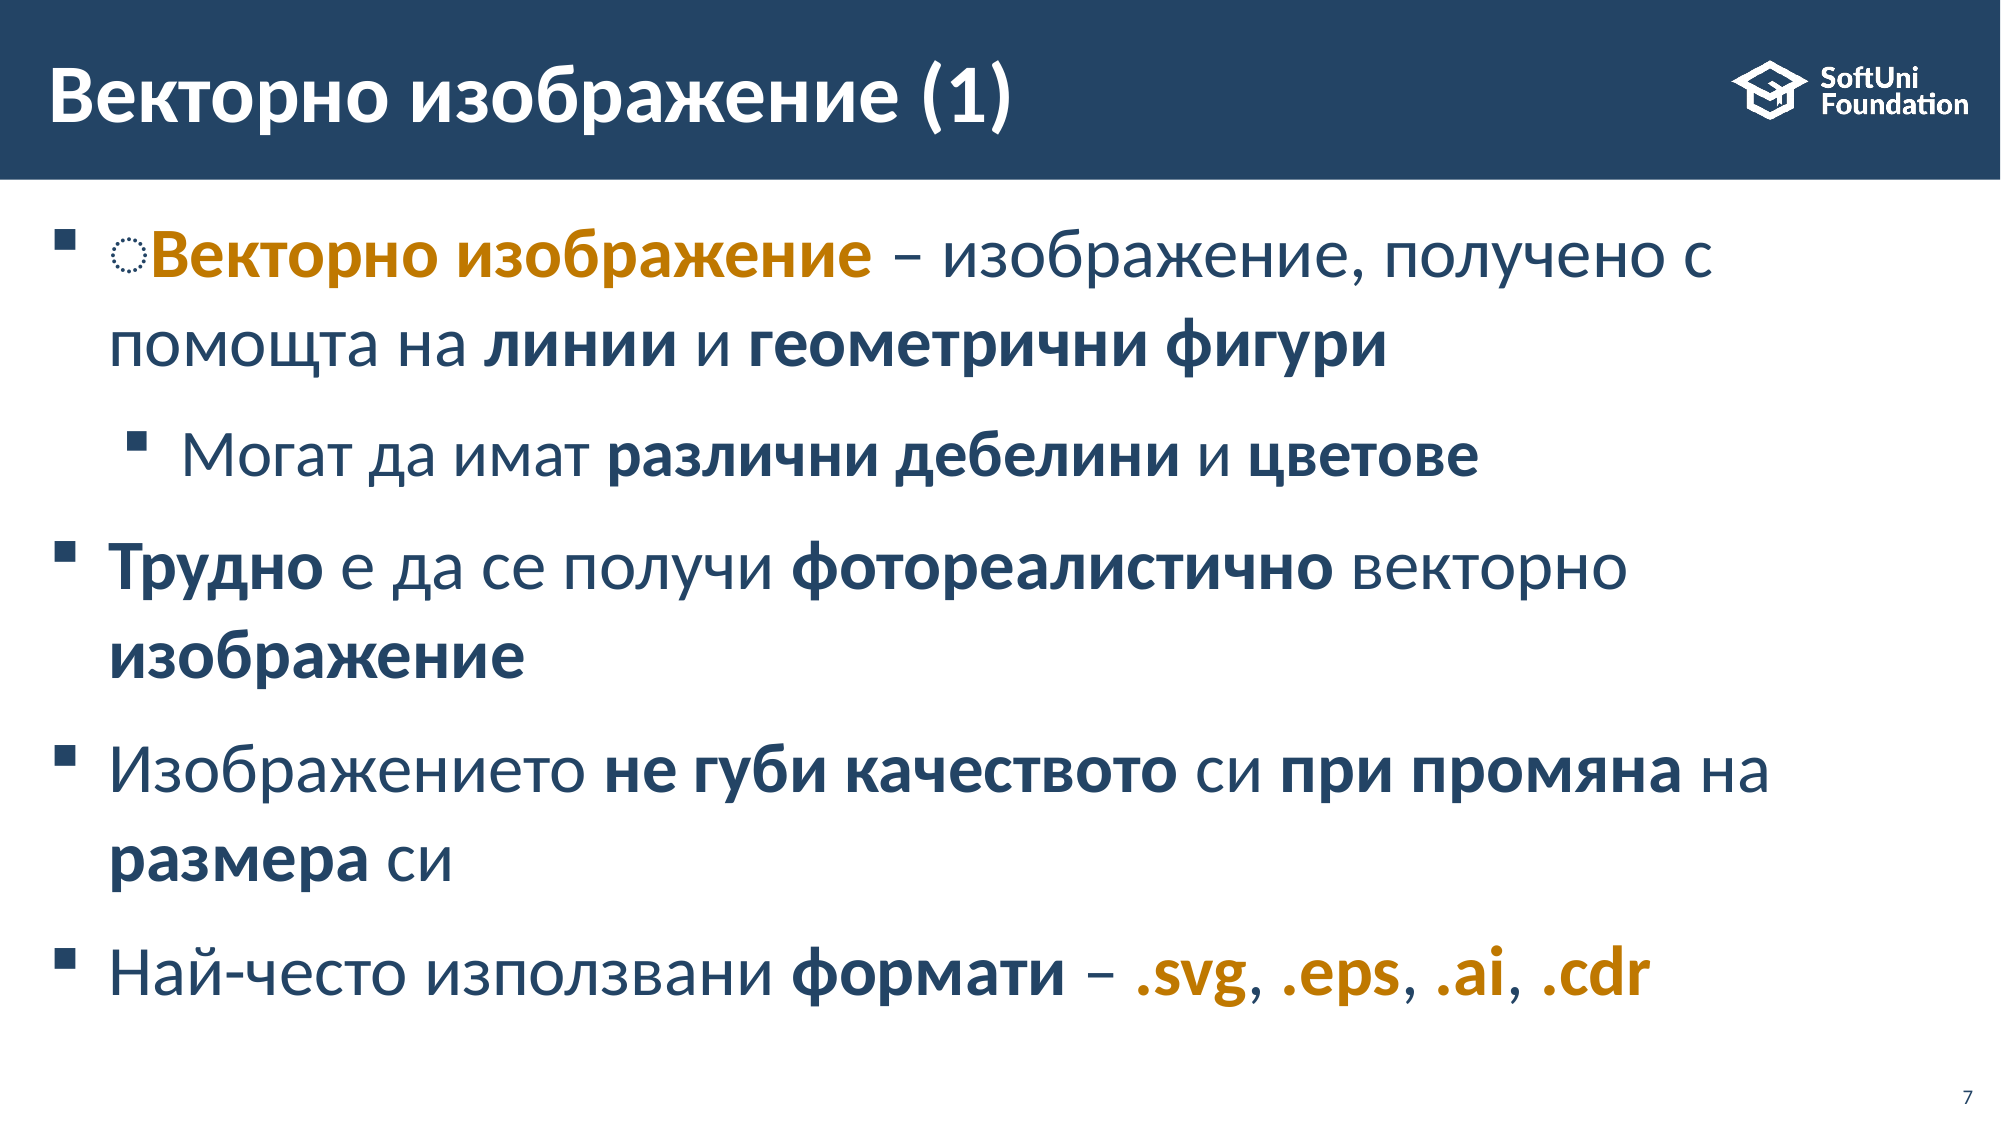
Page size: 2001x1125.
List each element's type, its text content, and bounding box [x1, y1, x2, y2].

title Векторно изображение (1) [31, 16, 1716, 162]
slide_number 7 [1927, 1067, 1989, 1117]
list ͏Векторно изображение – изображение, получено с помощта на линии и геометрични фигури Могат да имат различни дебелини и цветове Трудно е да се получи фотореалистично векторно изображение Изображението не губи качеството си при промяна на размера си Най-често използвани формати – .svg, .eps, .ai, .cdr [31, 196, 1970, 1104]
picture [1731, 60, 1968, 120]
